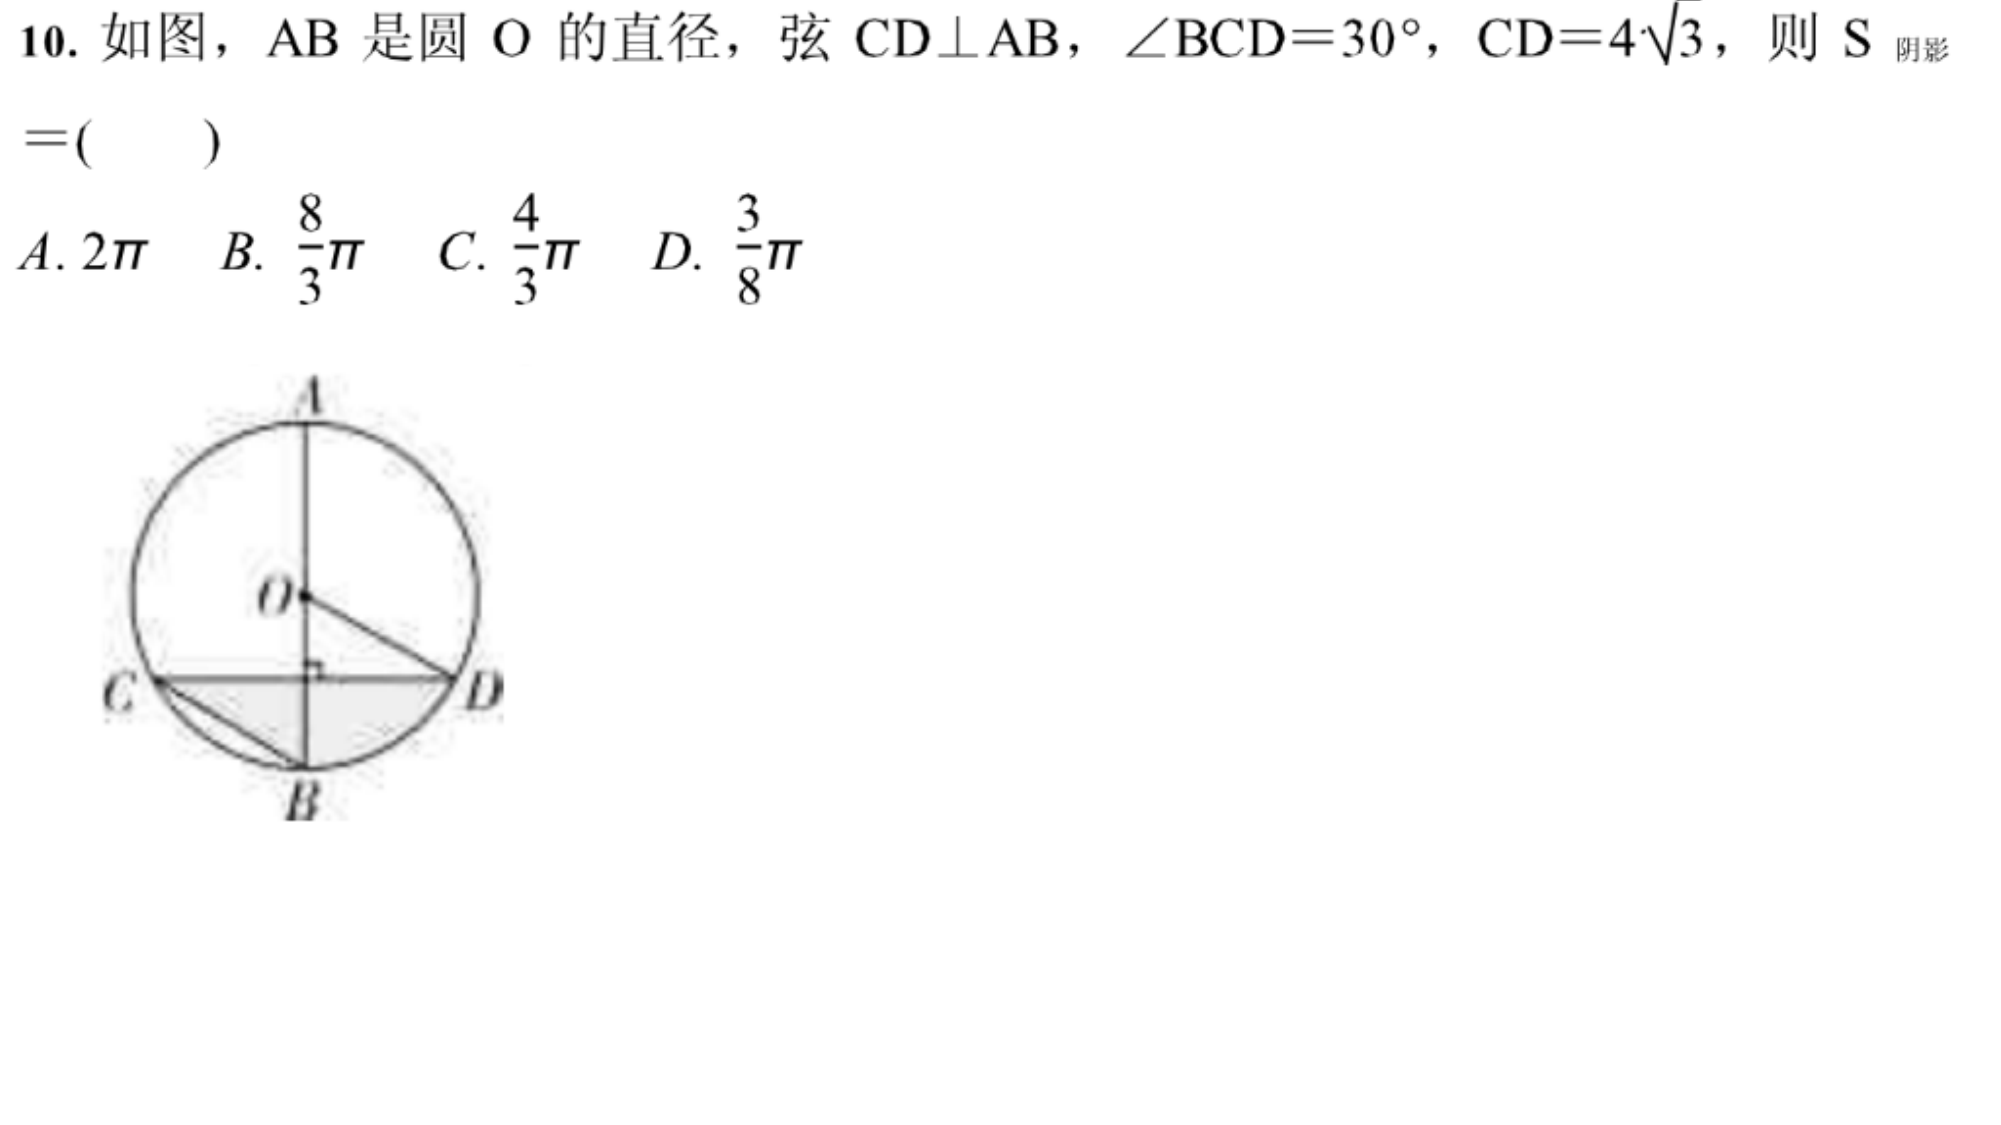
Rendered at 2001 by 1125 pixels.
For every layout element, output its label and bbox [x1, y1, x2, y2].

picture [30, 364, 541, 846]
picture [0, 0, 1984, 313]
